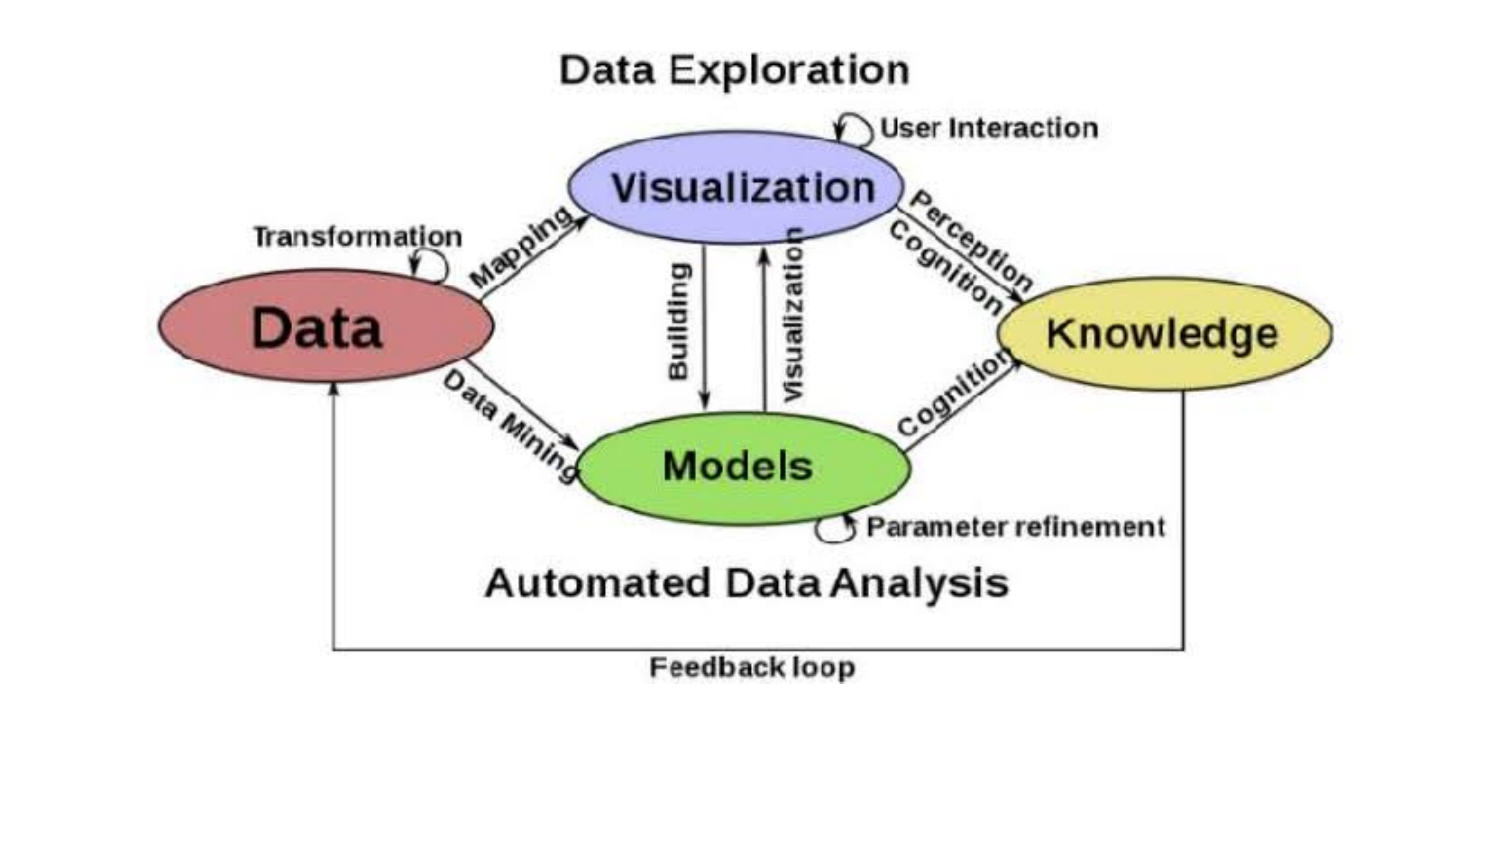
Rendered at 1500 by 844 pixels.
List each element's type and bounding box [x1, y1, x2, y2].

picture [146, 36, 1354, 685]
